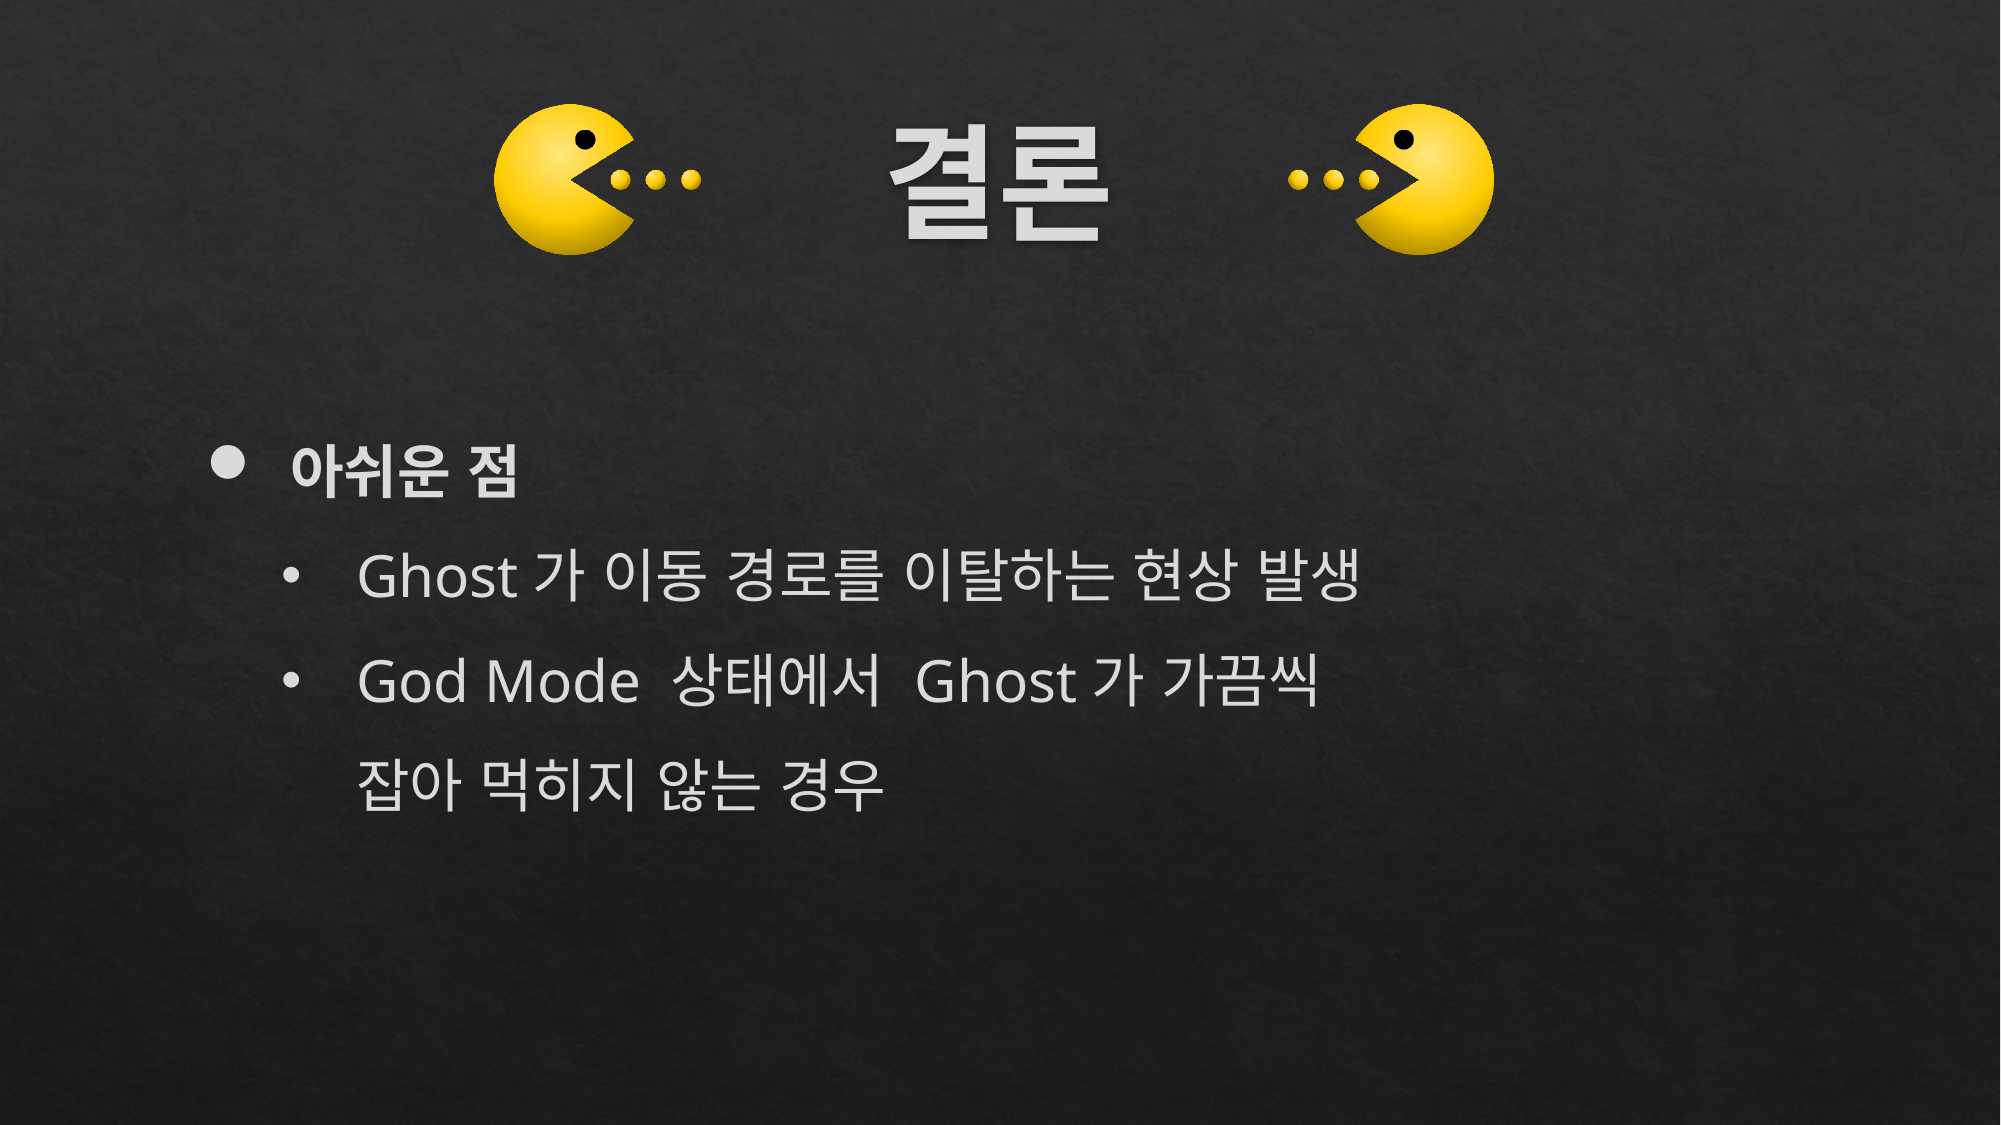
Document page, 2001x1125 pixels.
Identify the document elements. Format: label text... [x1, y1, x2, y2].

picture [1288, 104, 1495, 255]
text_box 아쉬운 점 Ghost가 이동 경로를 이탈하는 현상 발생 God Mode 상태에서 Ghost가 가끔씩 잡아 먹히지 않는 경우 [191, 392, 1608, 827]
picture [494, 104, 701, 255]
title 결론 [149, 99, 1849, 260]
